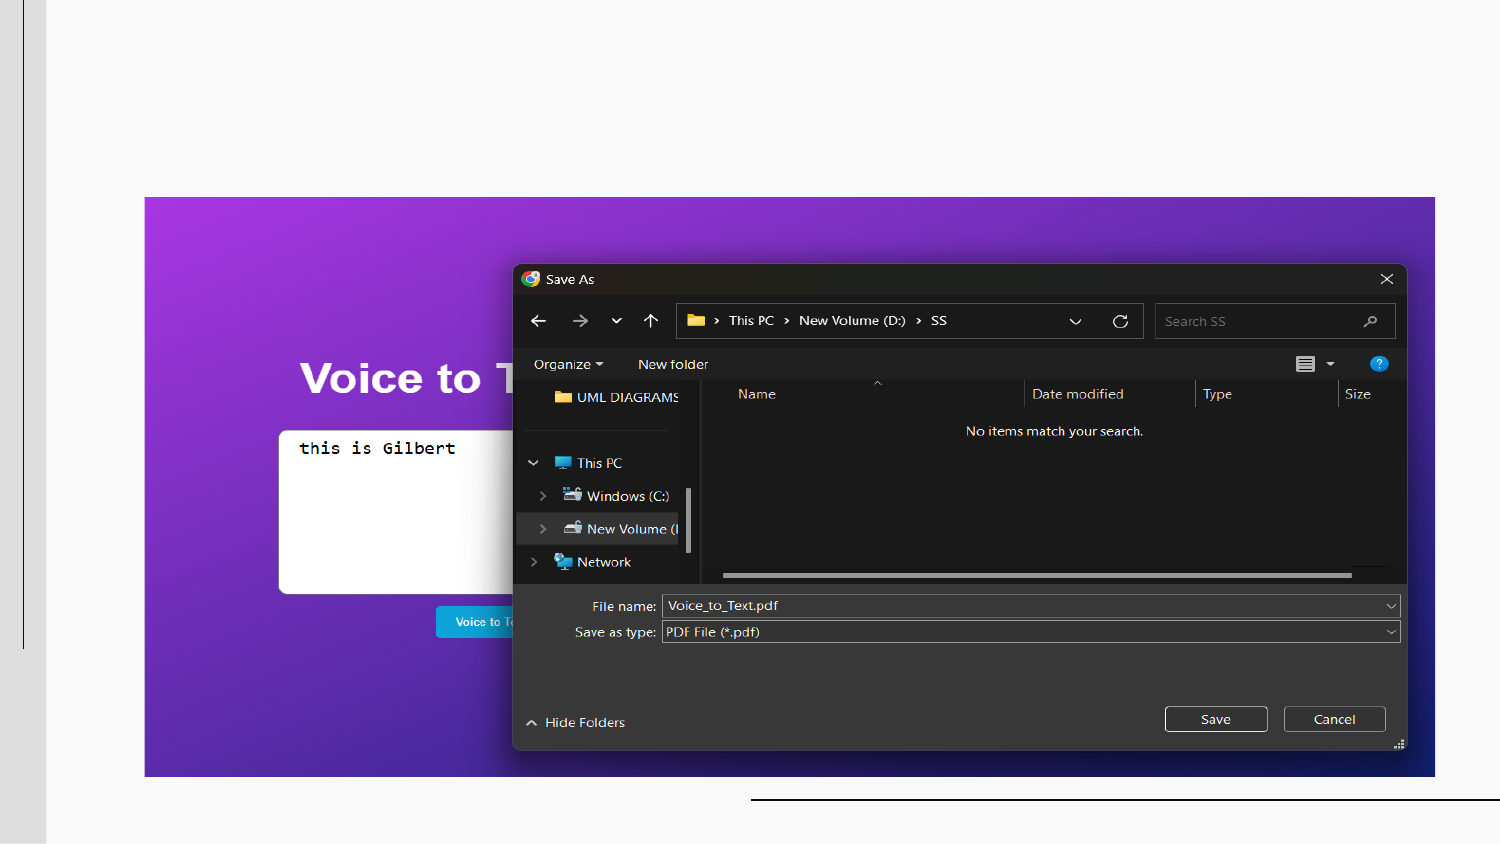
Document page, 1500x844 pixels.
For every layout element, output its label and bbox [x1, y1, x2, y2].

text_box [144, 197, 1436, 777]
